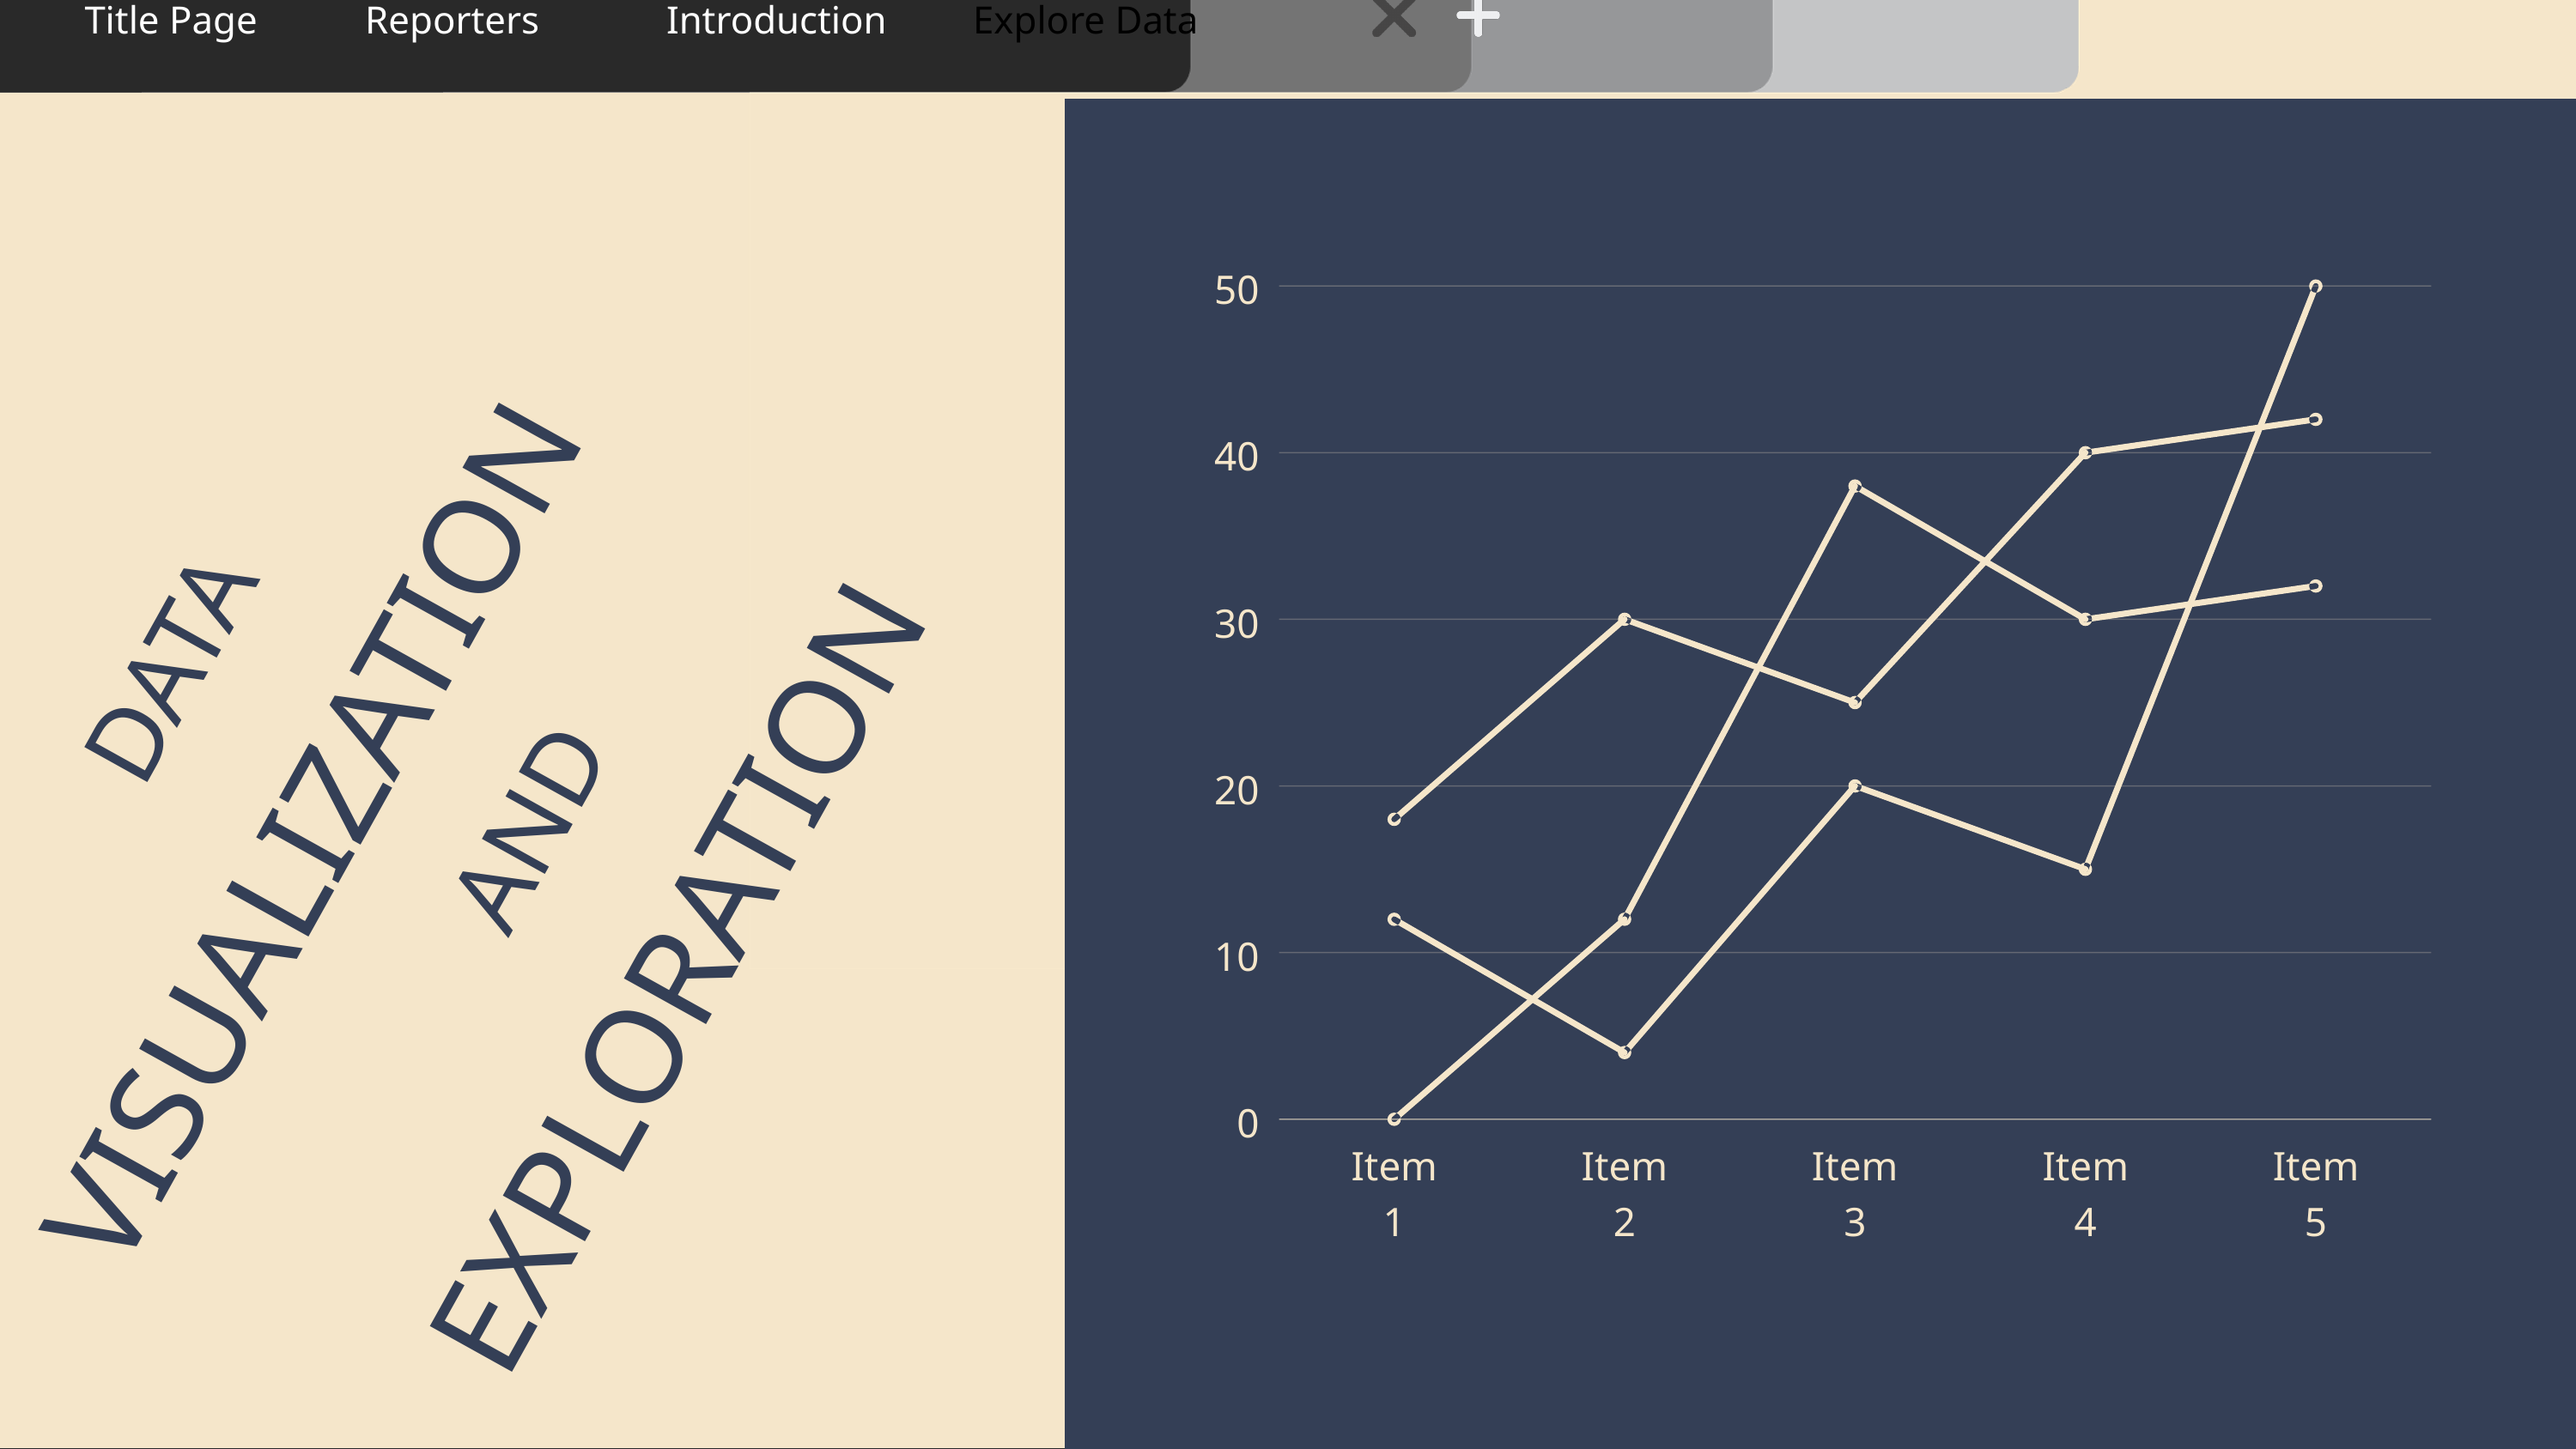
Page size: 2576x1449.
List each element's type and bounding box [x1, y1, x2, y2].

text_box [1064, 98, 2576, 1449]
text_box [0, 0, 2576, 1449]
text_box [1205, 262, 2432, 1186]
